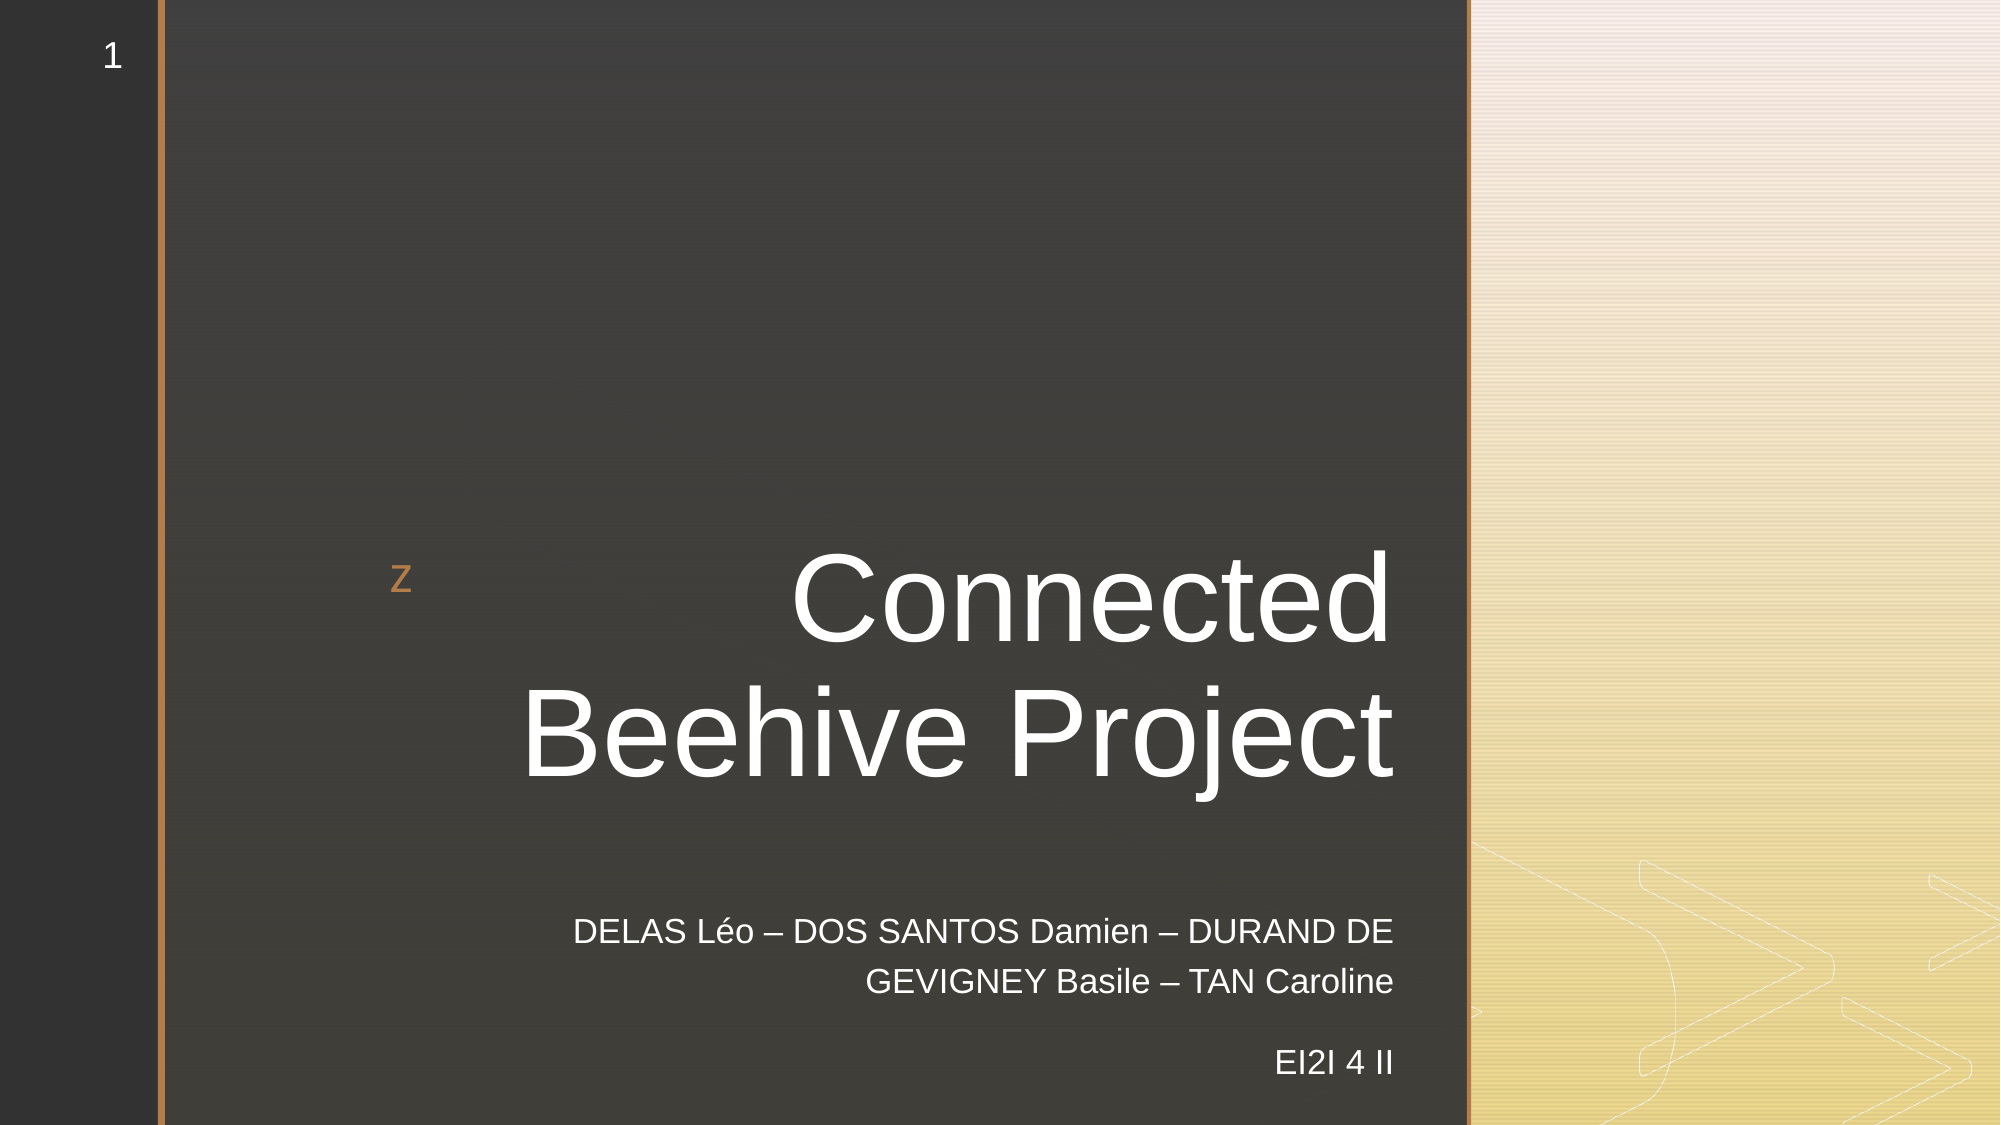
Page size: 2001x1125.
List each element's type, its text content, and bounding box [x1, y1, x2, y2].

title Connected Beehive Project [399, 526, 1410, 899]
subtitle DELAS Léo – DOS SANTOS Damien – DURAND DE GEVIGNEY Basile – TAN Caroline EI2I 4 II [530, 898, 1410, 1089]
picture [1472, 0, 2000, 1125]
slide_number 1 [25, 26, 131, 80]
